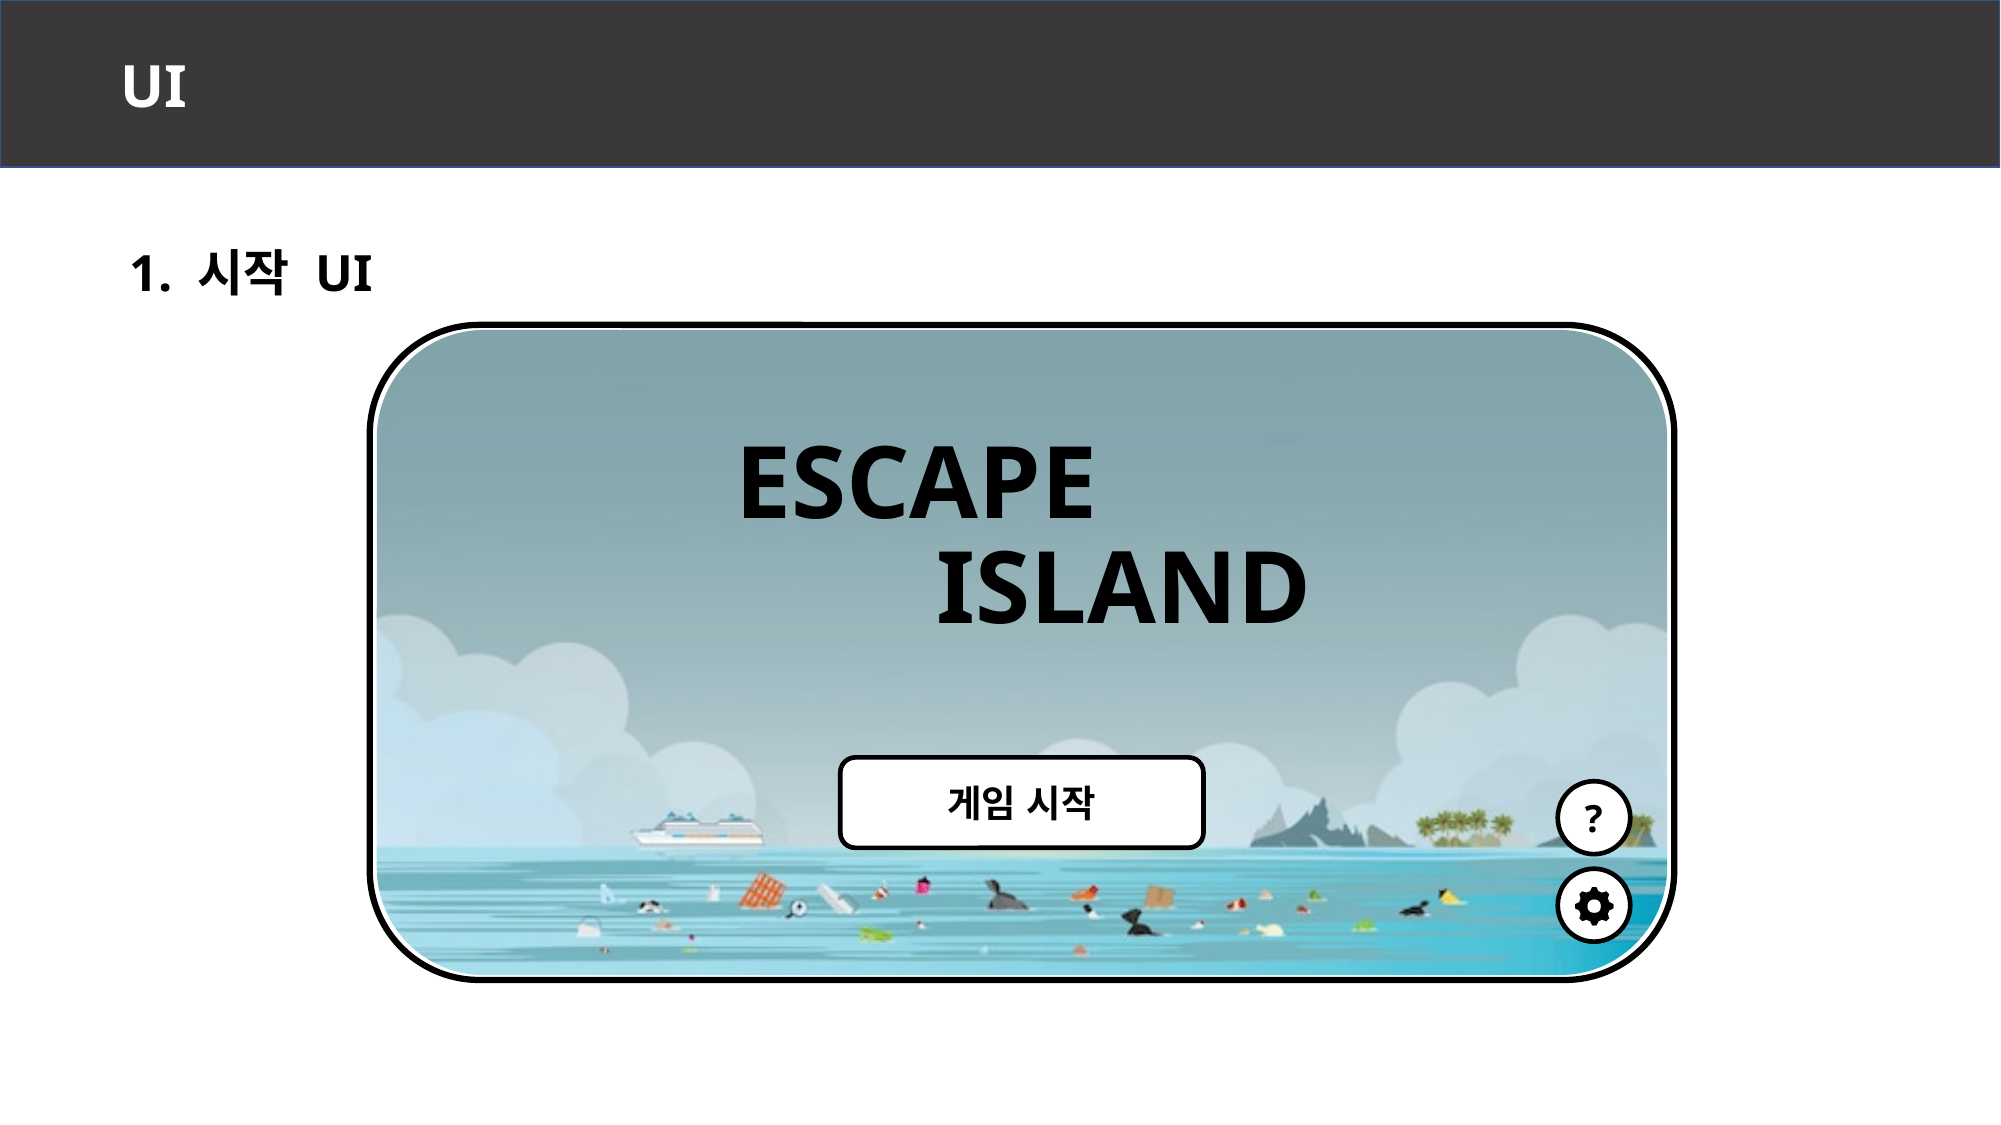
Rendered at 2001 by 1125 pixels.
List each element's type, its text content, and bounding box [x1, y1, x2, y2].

text_box 1. 시작 UI [115, 234, 388, 309]
text_box [368, 394, 376, 911]
text_box [1668, 394, 1676, 911]
text_box [446, 976, 1598, 981]
text_box UI [106, 41, 800, 127]
text_box [445, 323, 1599, 329]
picture [376, 329, 1668, 976]
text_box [719, 411, 1325, 653]
